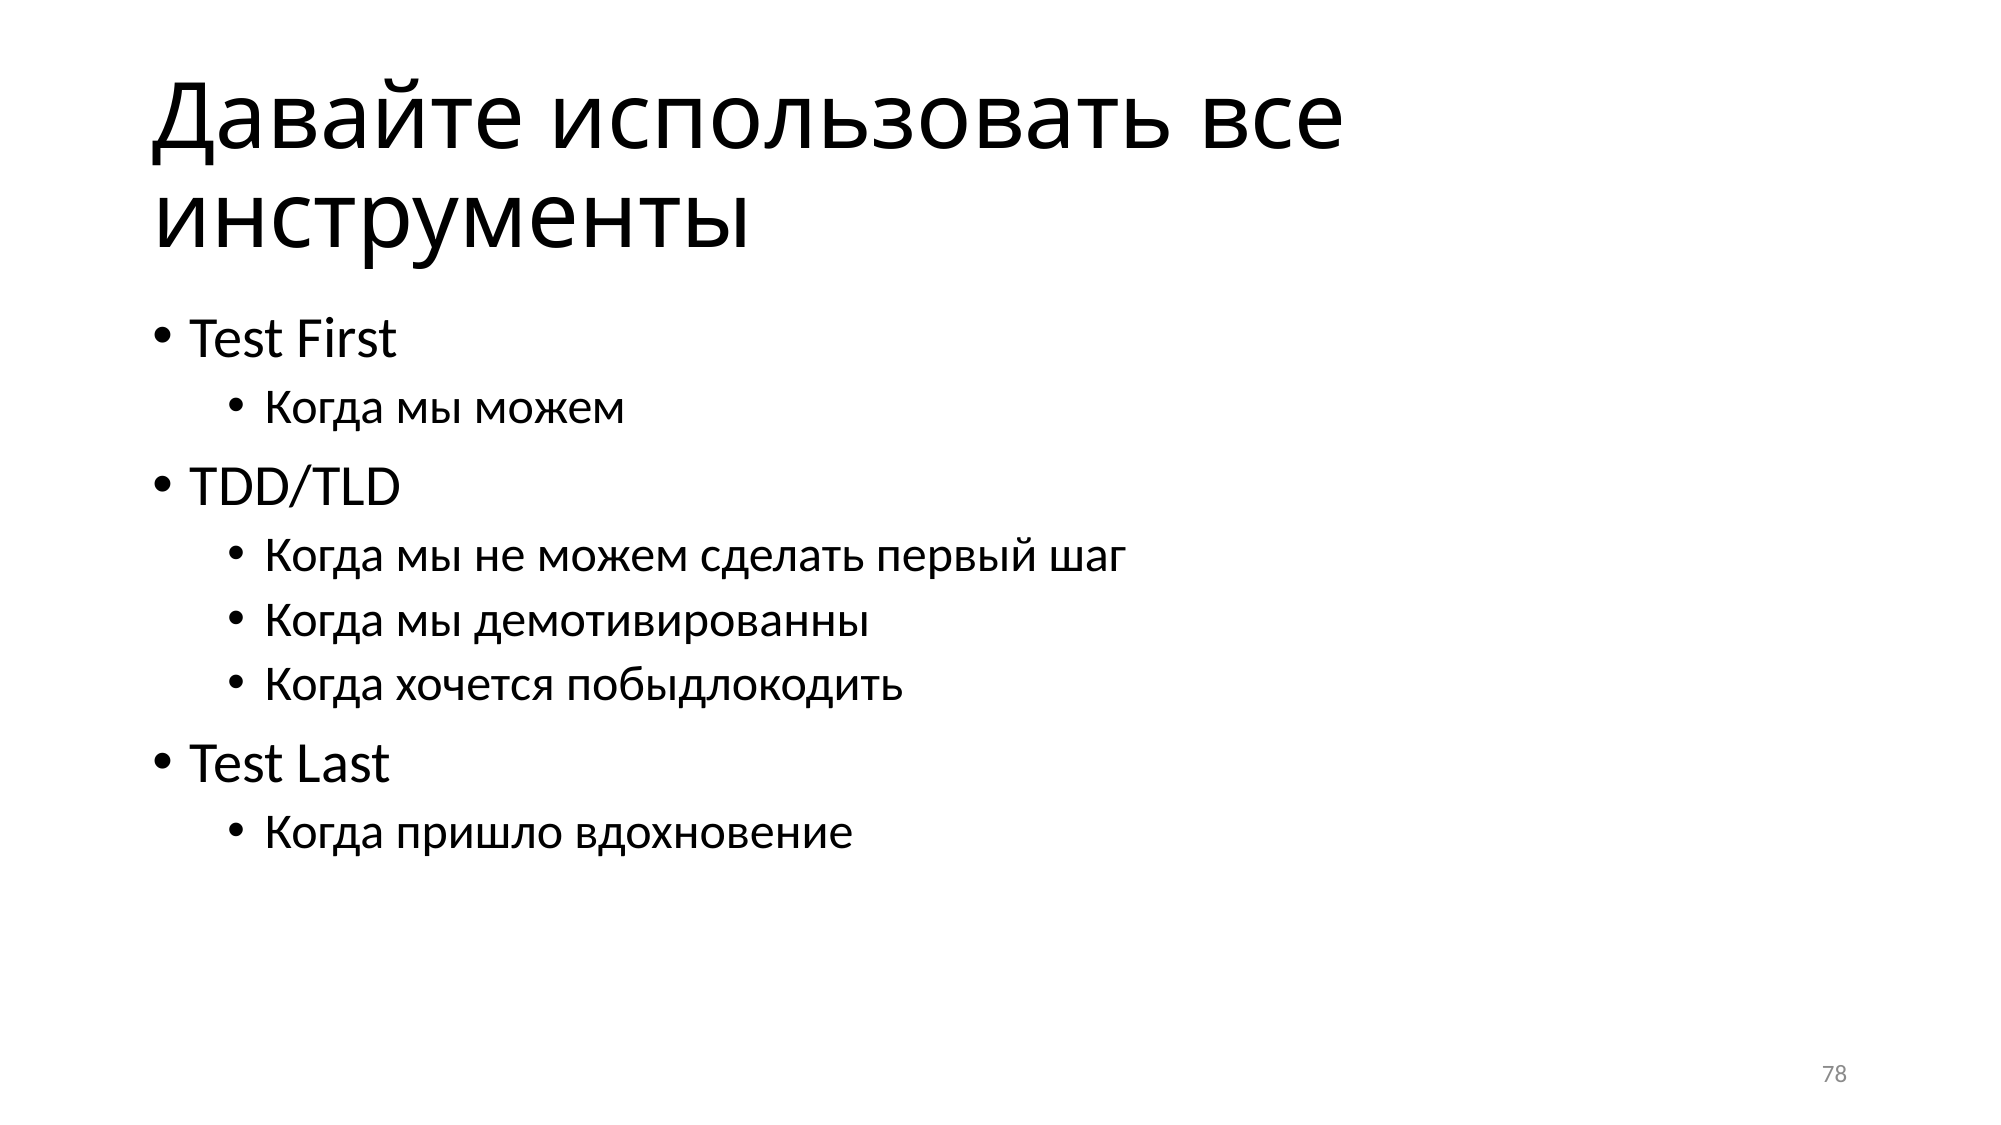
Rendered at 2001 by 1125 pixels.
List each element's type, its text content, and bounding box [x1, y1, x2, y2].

list Test First Когда мы можем TDD/TLD Когда мы не можем сделать первый шаг Когда мы демотивированны Когда хочется побыдлокодить Test Last Когда пришло вдохновение [137, 299, 1863, 1014]
slide_number 78 [1412, 1042, 1863, 1103]
title Давайте использовать все инструменты [137, 59, 1863, 278]
